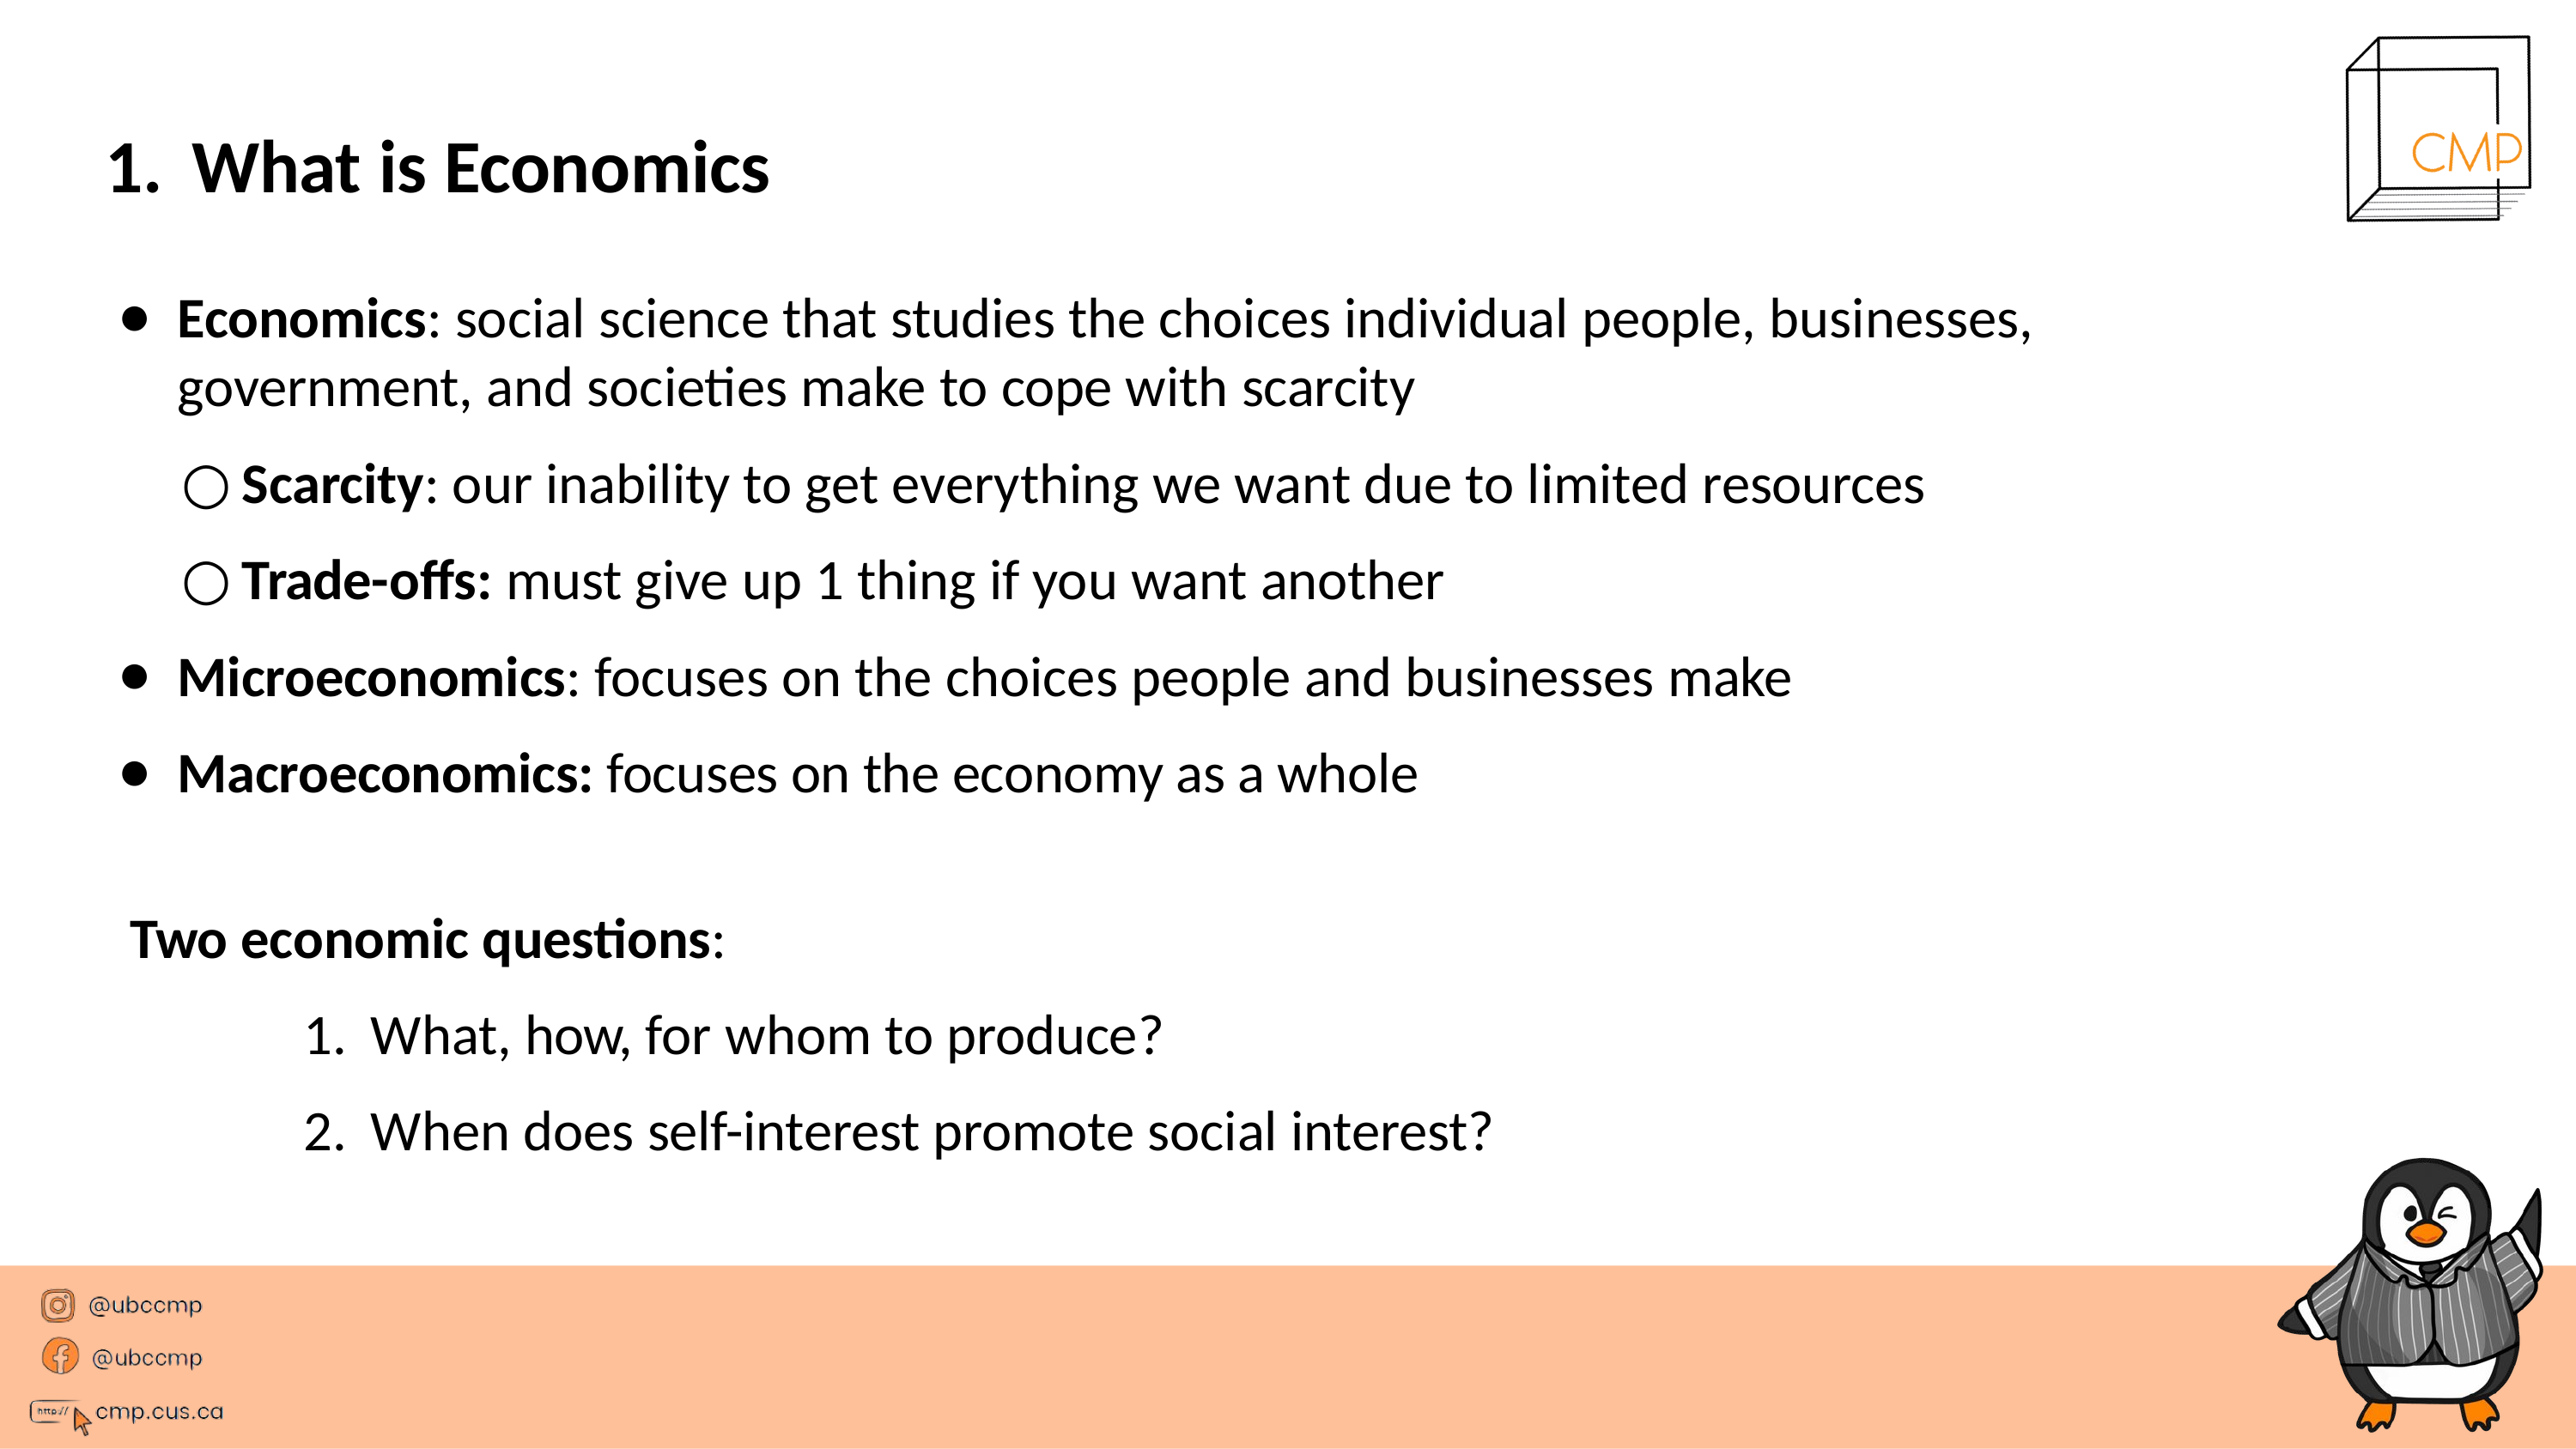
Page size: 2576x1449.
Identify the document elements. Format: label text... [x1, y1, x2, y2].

picture [15, 1276, 258, 1442]
title 1. What is Economics [103, 115, 774, 360]
picture [2232, 0, 2576, 337]
picture [2232, 1003, 2576, 1449]
text_box Economics: social science that studies the choices individual people, businesses, government, and societies make to cope with scarcity Scarcity: our inability to get everything we want due to limited resources Trade-offs: must give up 1 thing if you want another Microeconomics: focuses on the choices people and businesses make Macroeconomics: focuses on the economy as a whole Two economic questions: What, how, for whom to produce? When does self-interest promote social interest? [115, 279, 2297, 1163]
